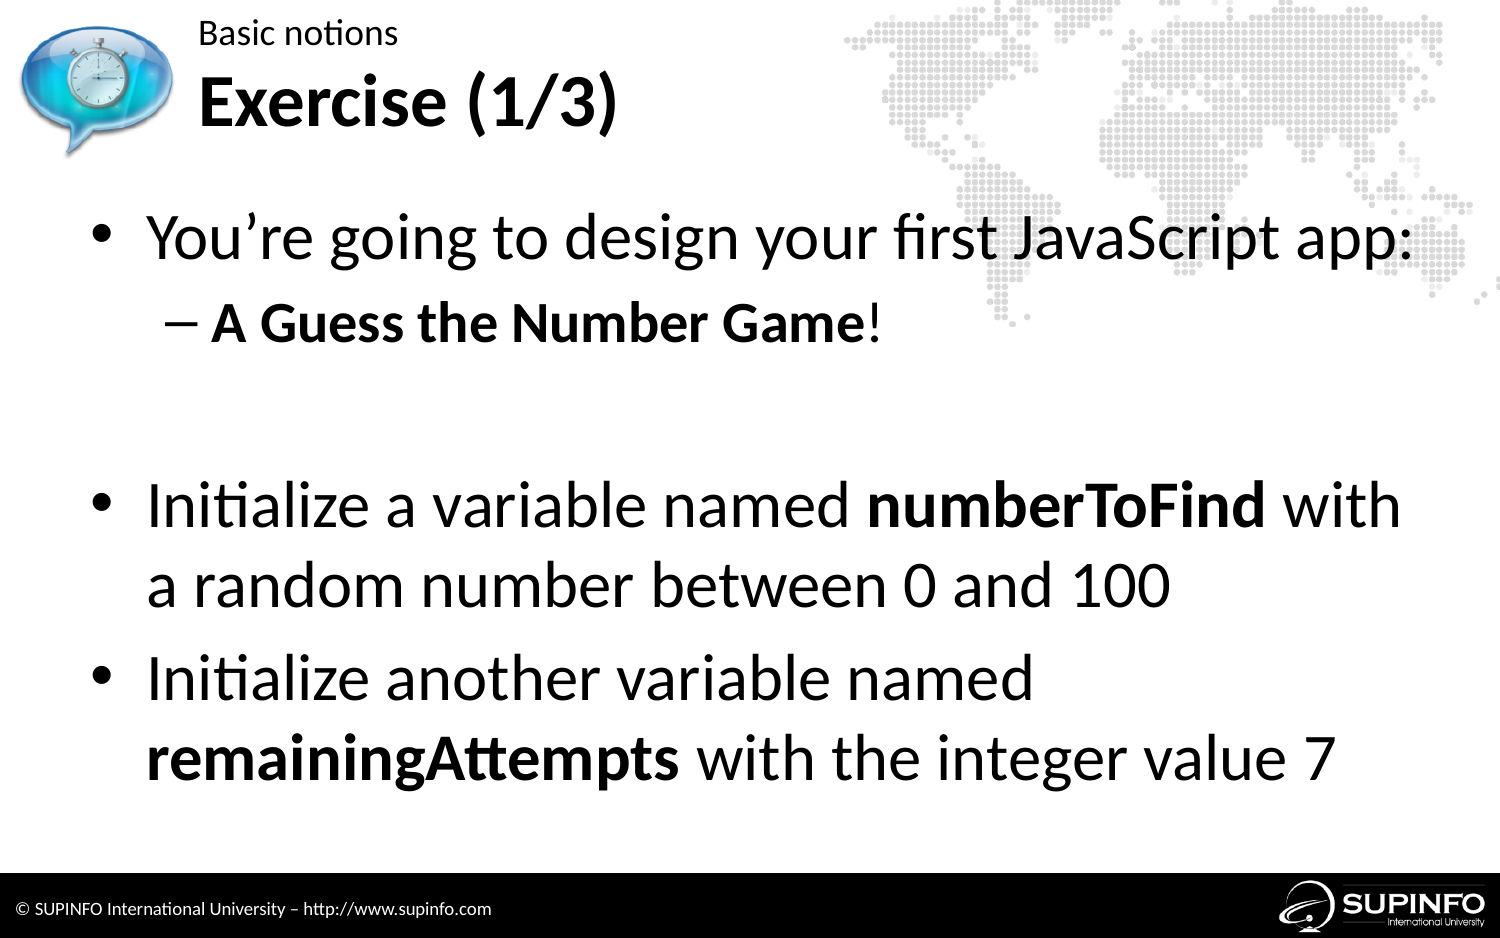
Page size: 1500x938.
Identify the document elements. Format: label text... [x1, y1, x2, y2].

list You’re going to design your first JavaScript app: A Guess the Number Game! Initialize a variable named numberToFind with a random number between 0 and 100 Initialize another variable named remainingAttempts with the integer value 7 [74, 184, 1460, 880]
list Basic notions [182, 0, 1460, 56]
picture [1269, 870, 1494, 938]
picture [844, 0, 1500, 327]
title Exercise (1/3) [183, 56, 1459, 139]
picture [17, 19, 179, 162]
